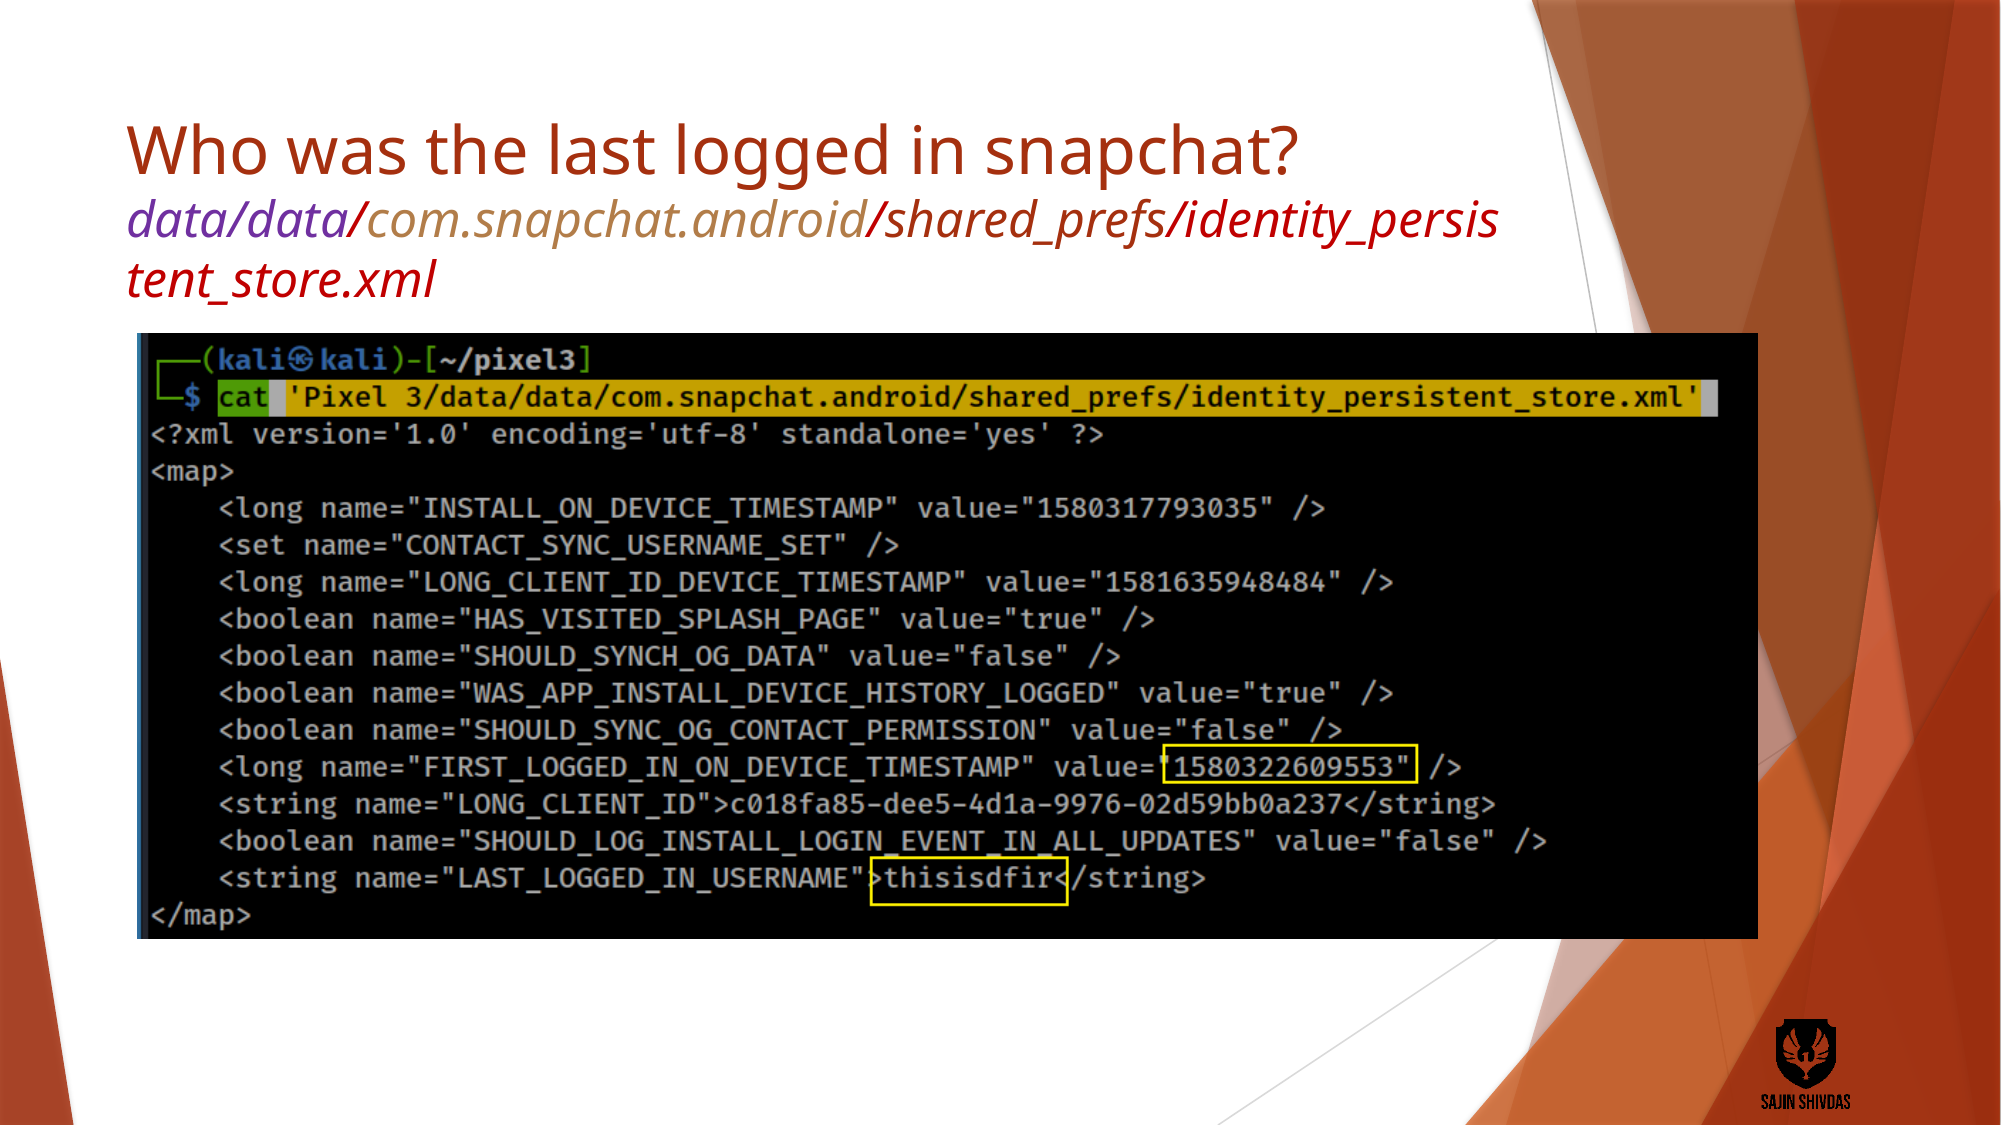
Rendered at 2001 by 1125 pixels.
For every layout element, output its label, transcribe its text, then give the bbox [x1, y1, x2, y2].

title Who was the last logged in snapchat? data/data/com.snapchat.android/shared_prefs/identity_persistent_store.xml [111, 99, 1522, 317]
picture [136, 332, 1759, 939]
picture [1751, 1009, 1863, 1121]
